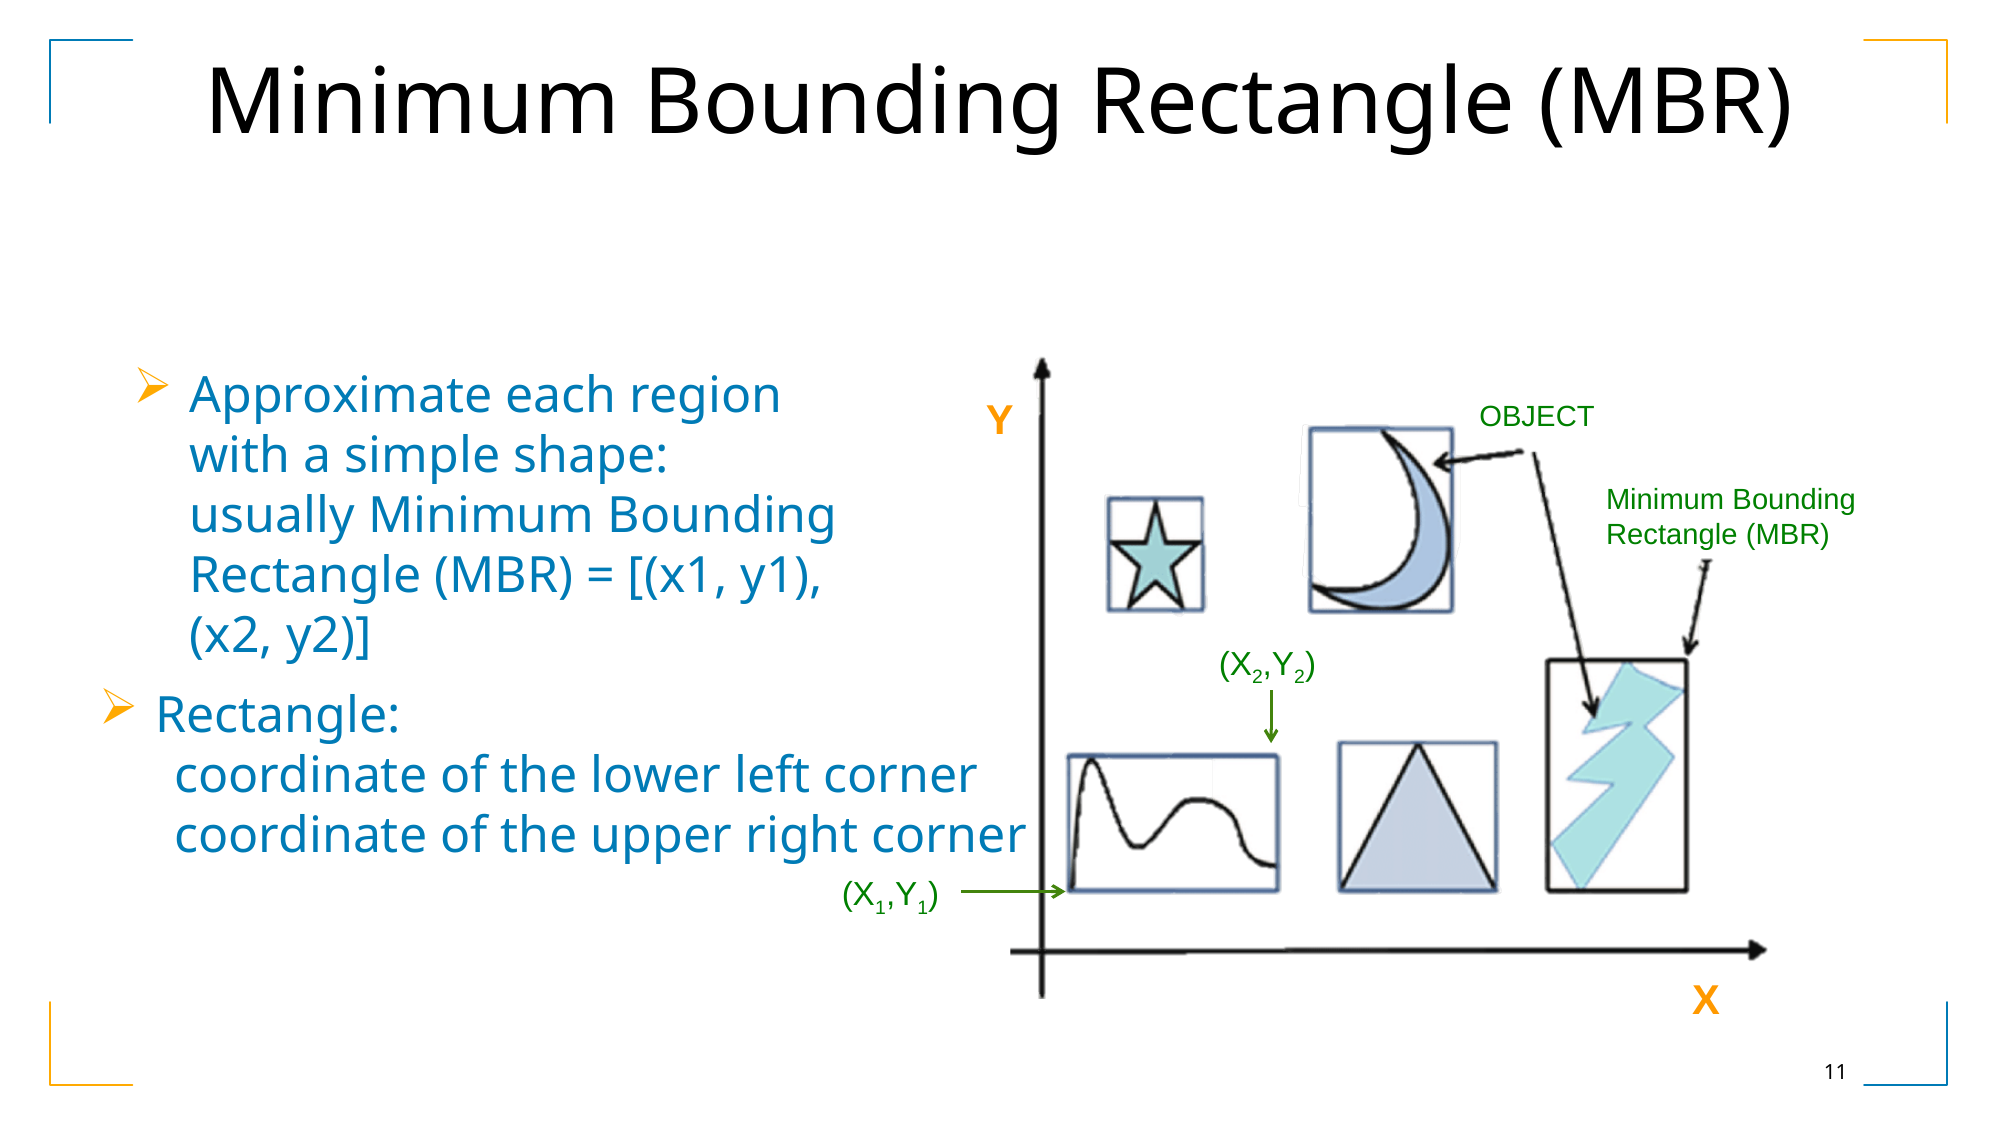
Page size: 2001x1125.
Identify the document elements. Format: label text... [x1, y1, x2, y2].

text_box (X1,Y1) [827, 871, 962, 926]
text_box Minimum Bounding Rectangle (MBR) [116, 42, 1884, 153]
text_box [49, 39, 134, 124]
slide_number 11 [1412, 1043, 1863, 1103]
text_box Approximate each region with a simple shape: usually Minimum Bounding Rectangle (MBR) = [(x1, y1), (x2, y2)] [118, 354, 862, 675]
text_box [49, 1001, 134, 1086]
picture [965, 337, 1906, 1043]
text_box Rectangle: coordinate of the lower left corner coordinate of the upper right corner [84, 675, 965, 871]
text_box [1863, 1001, 1948, 1086]
text_box [1863, 39, 1948, 124]
